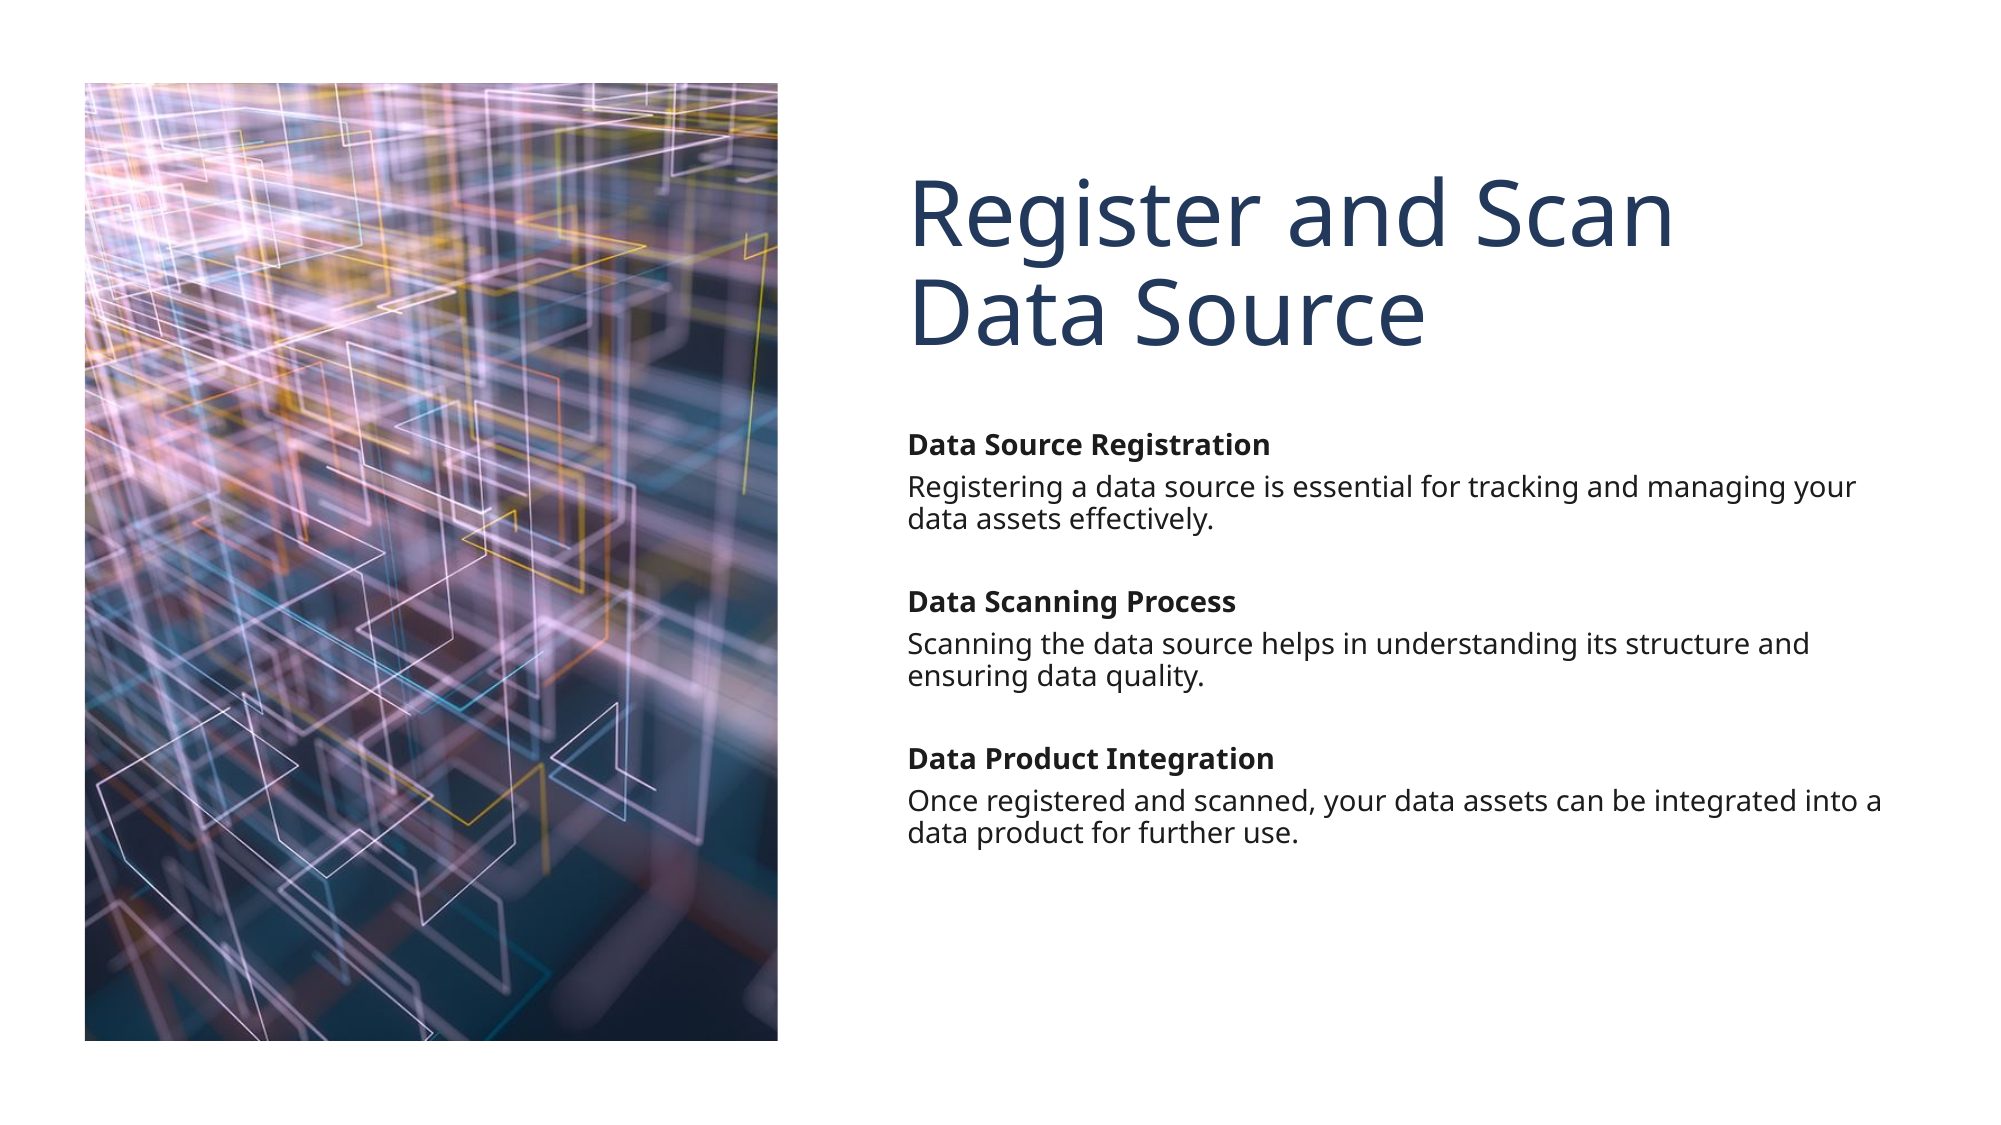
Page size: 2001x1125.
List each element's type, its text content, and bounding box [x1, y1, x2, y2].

list Data Source Registration Registering a data source is essential for tracking and managing your data assets effectively. Data Scanning Process Scanning the data source helps in understanding its structure and ensuring data quality. Data Product Integration Once registered and scanned, your data assets can be integrated into a data product for further use. [892, 422, 1915, 1041]
title Register and Scan Data Source [892, 160, 1915, 401]
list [84, 83, 778, 1041]
